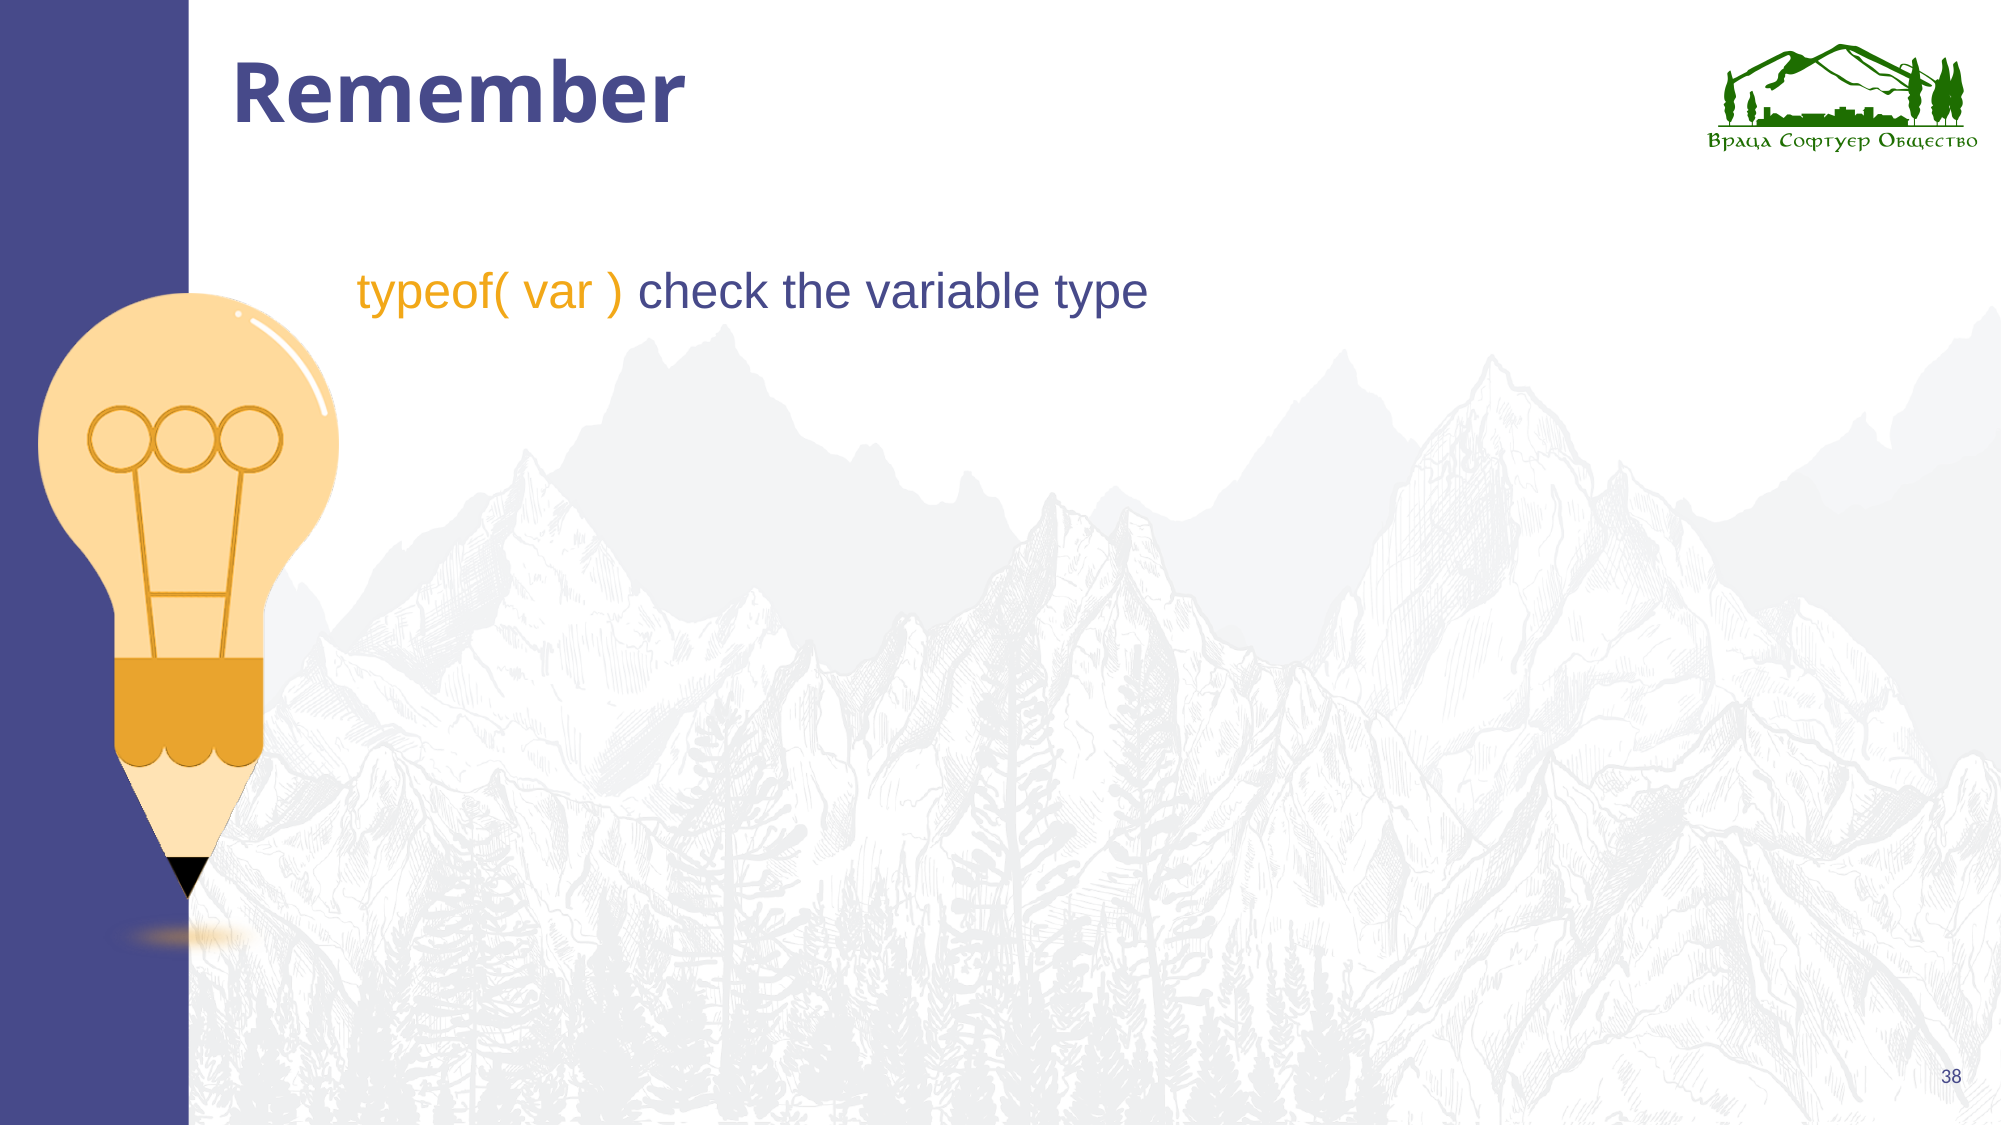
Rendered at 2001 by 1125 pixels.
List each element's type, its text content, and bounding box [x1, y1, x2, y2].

title Remember [212, 16, 1591, 162]
list typeof() typeof( var ) check the variable type [338, 183, 1968, 1050]
picture [1703, 19, 1981, 165]
slide_number 38 [1897, 1049, 1968, 1101]
picture [38, 293, 338, 961]
